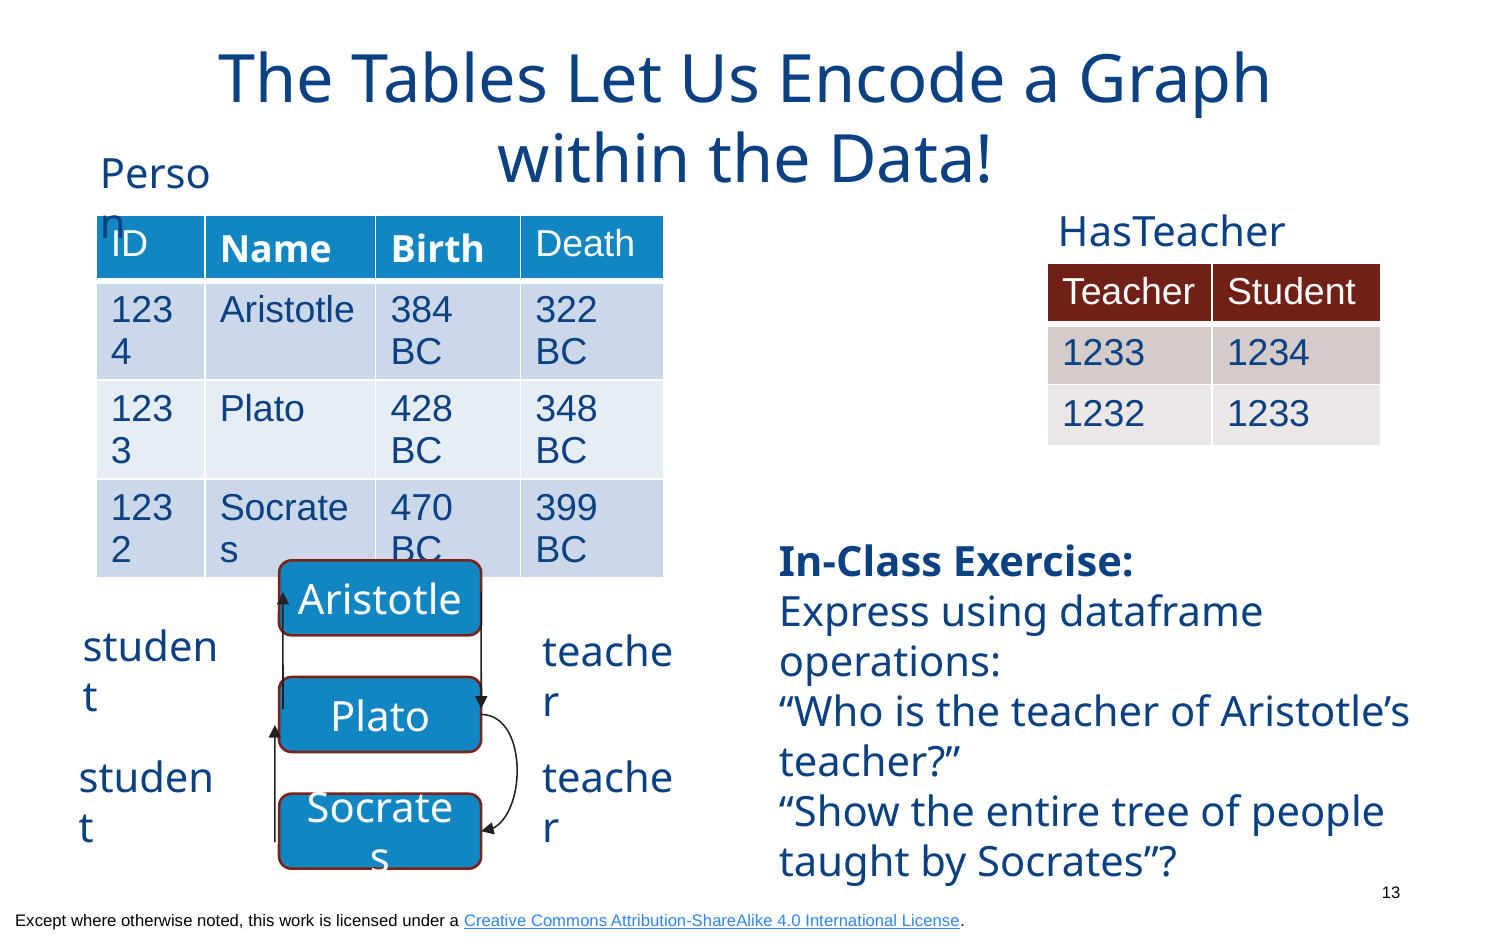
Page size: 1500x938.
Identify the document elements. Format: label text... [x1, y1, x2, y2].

title The Tables Let Us Encode a Graph within the Data! [77, 26, 1416, 205]
table_cell 1233 [97, 381, 204, 478]
table_cell 1234 [1213, 327, 1380, 384]
table_cell 1233 [1048, 327, 1211, 384]
text_box Aristotle [279, 560, 482, 636]
table_cell 399 BC [521, 480, 663, 577]
text_box Socrates [279, 793, 482, 869]
table_cell 1233 [1213, 385, 1380, 445]
table_cell Plato [206, 381, 375, 478]
text_box student [63, 743, 233, 859]
table_header Teacher [1048, 264, 1211, 321]
slide_number 13 [1347, 893, 1416, 917]
table_header ID [97, 255, 204, 278]
table_cell Aristotle [206, 284, 375, 379]
table_header Birth [376, 216, 520, 278]
table_cell 428 BC [376, 381, 520, 478]
text_box Person [84, 139, 240, 255]
table_cell 1232 [1048, 385, 1211, 445]
table_cell 1234 [97, 284, 204, 379]
table_cell Socrates [206, 480, 375, 577]
table_cell 348 BC [521, 381, 663, 478]
table_cell 322 BC [521, 284, 663, 379]
table_header Name [206, 216, 375, 278]
table_header Death [521, 216, 663, 278]
text_box HasTeacher [1042, 197, 1348, 263]
text_box teacher [527, 617, 696, 733]
table_header Student [1213, 264, 1380, 321]
text_box In-Class Exercise: Express using dataframe operations: “Who is the teacher of Aristotle’s teacher?” “Show the entire tree of people taught by Socrates”? [763, 527, 1442, 893]
table_cell 1232 [97, 480, 204, 577]
text_box student [67, 611, 237, 727]
table_cell 470 BC [376, 480, 520, 577]
text_box Plato [279, 676, 479, 753]
text_box teacher [527, 743, 696, 859]
table_cell 384 BC [376, 284, 520, 379]
